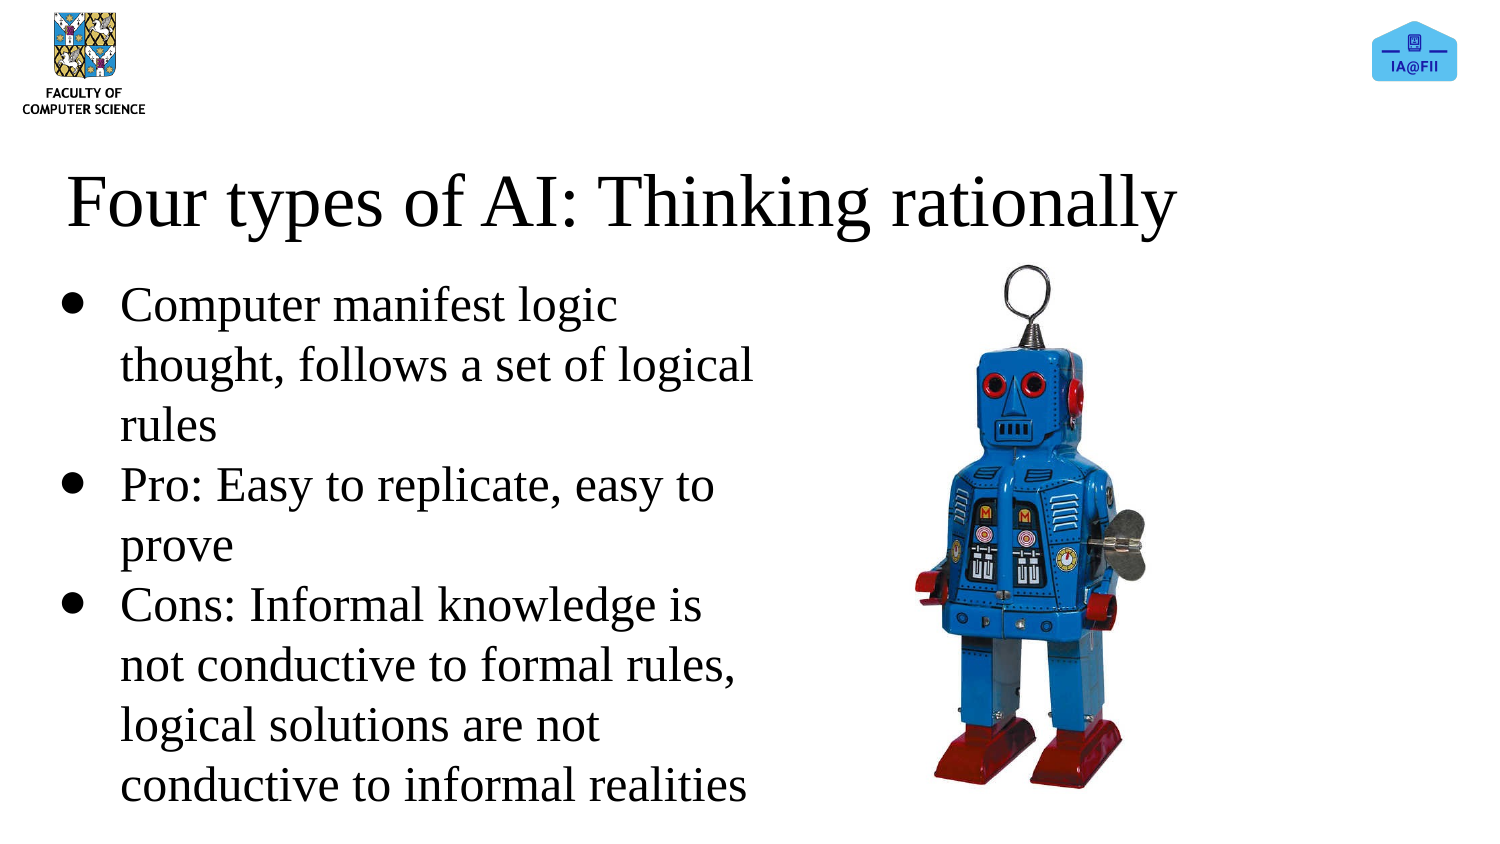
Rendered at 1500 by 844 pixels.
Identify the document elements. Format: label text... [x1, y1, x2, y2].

picture [0, 0, 169, 141]
picture [1349, 0, 1480, 116]
text_box Computer manifest logic thought, follows a set of logical rules Pro: Easy to replicate, easy to prove Cons: Informal knowledge is not conductive to formal rules, logical solutions are not conductive to informal realities [30, 256, 791, 825]
title Four types of AI: Thinking rationally [51, 115, 1449, 257]
picture [763, 255, 1303, 794]
